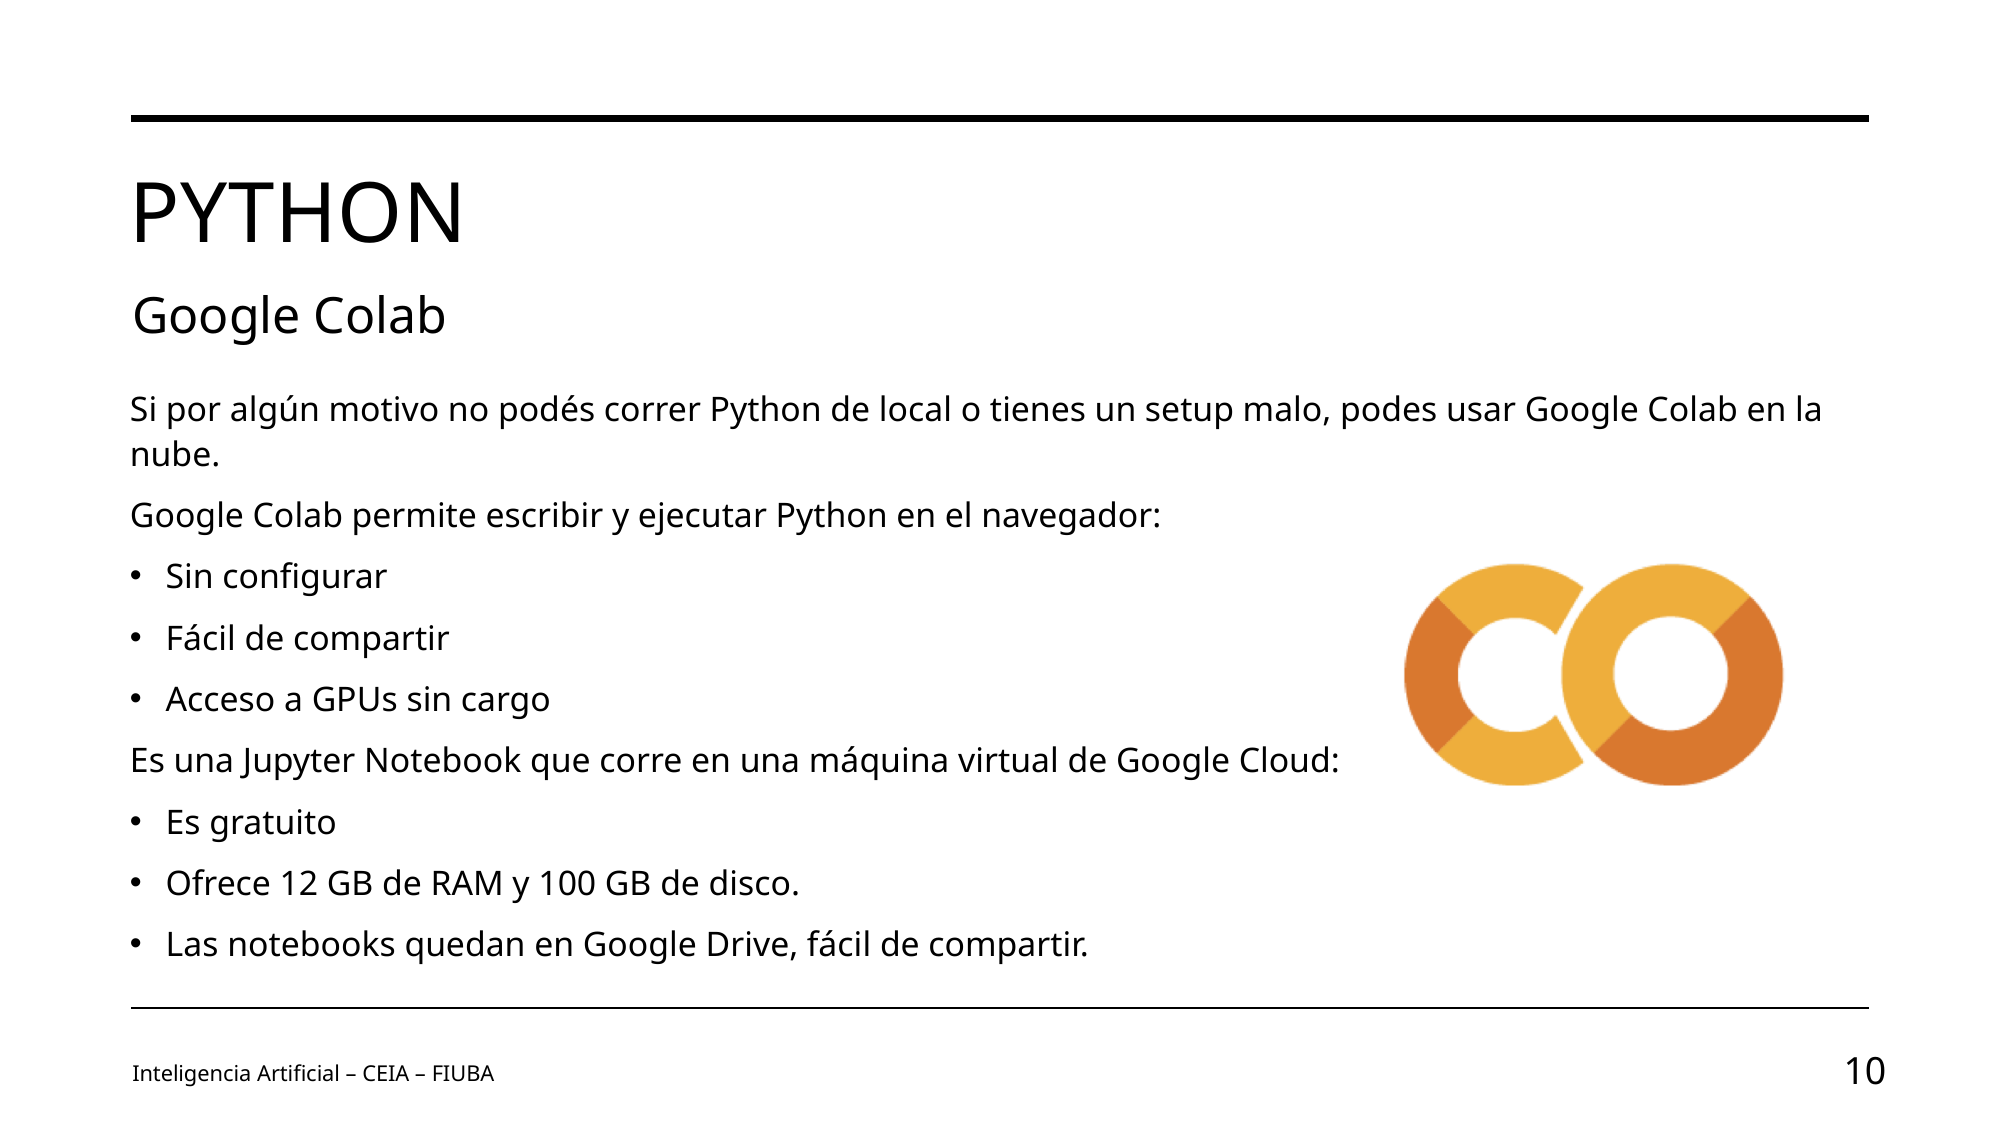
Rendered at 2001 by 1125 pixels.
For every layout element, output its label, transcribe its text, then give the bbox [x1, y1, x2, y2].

picture [1374, 456, 1811, 893]
list Si por algún motivo no podés correr Python de local o tienes un setup malo, podes usar Google Colab en la nube. Google Colab permite escribir y ejecutar Python en el navegador: Sin configurar Fácil de compartir Acceso a GPUs sin cargo Es una Jupyter Notebook que corre en una máquina virtual de Google Cloud: Es gratuito Ofrece 12 GB de RAM y 100 GB de disco. Las notebooks quedan en Google Drive, fácil de compartir. [114, 376, 1869, 973]
footer Inteligencia Artificial – CEIA – FIUBA [117, 1042, 862, 1103]
title Python [114, 151, 1869, 376]
slide_number 10 [1791, 1042, 1902, 1103]
text_box Google Colab [117, 275, 1375, 351]
